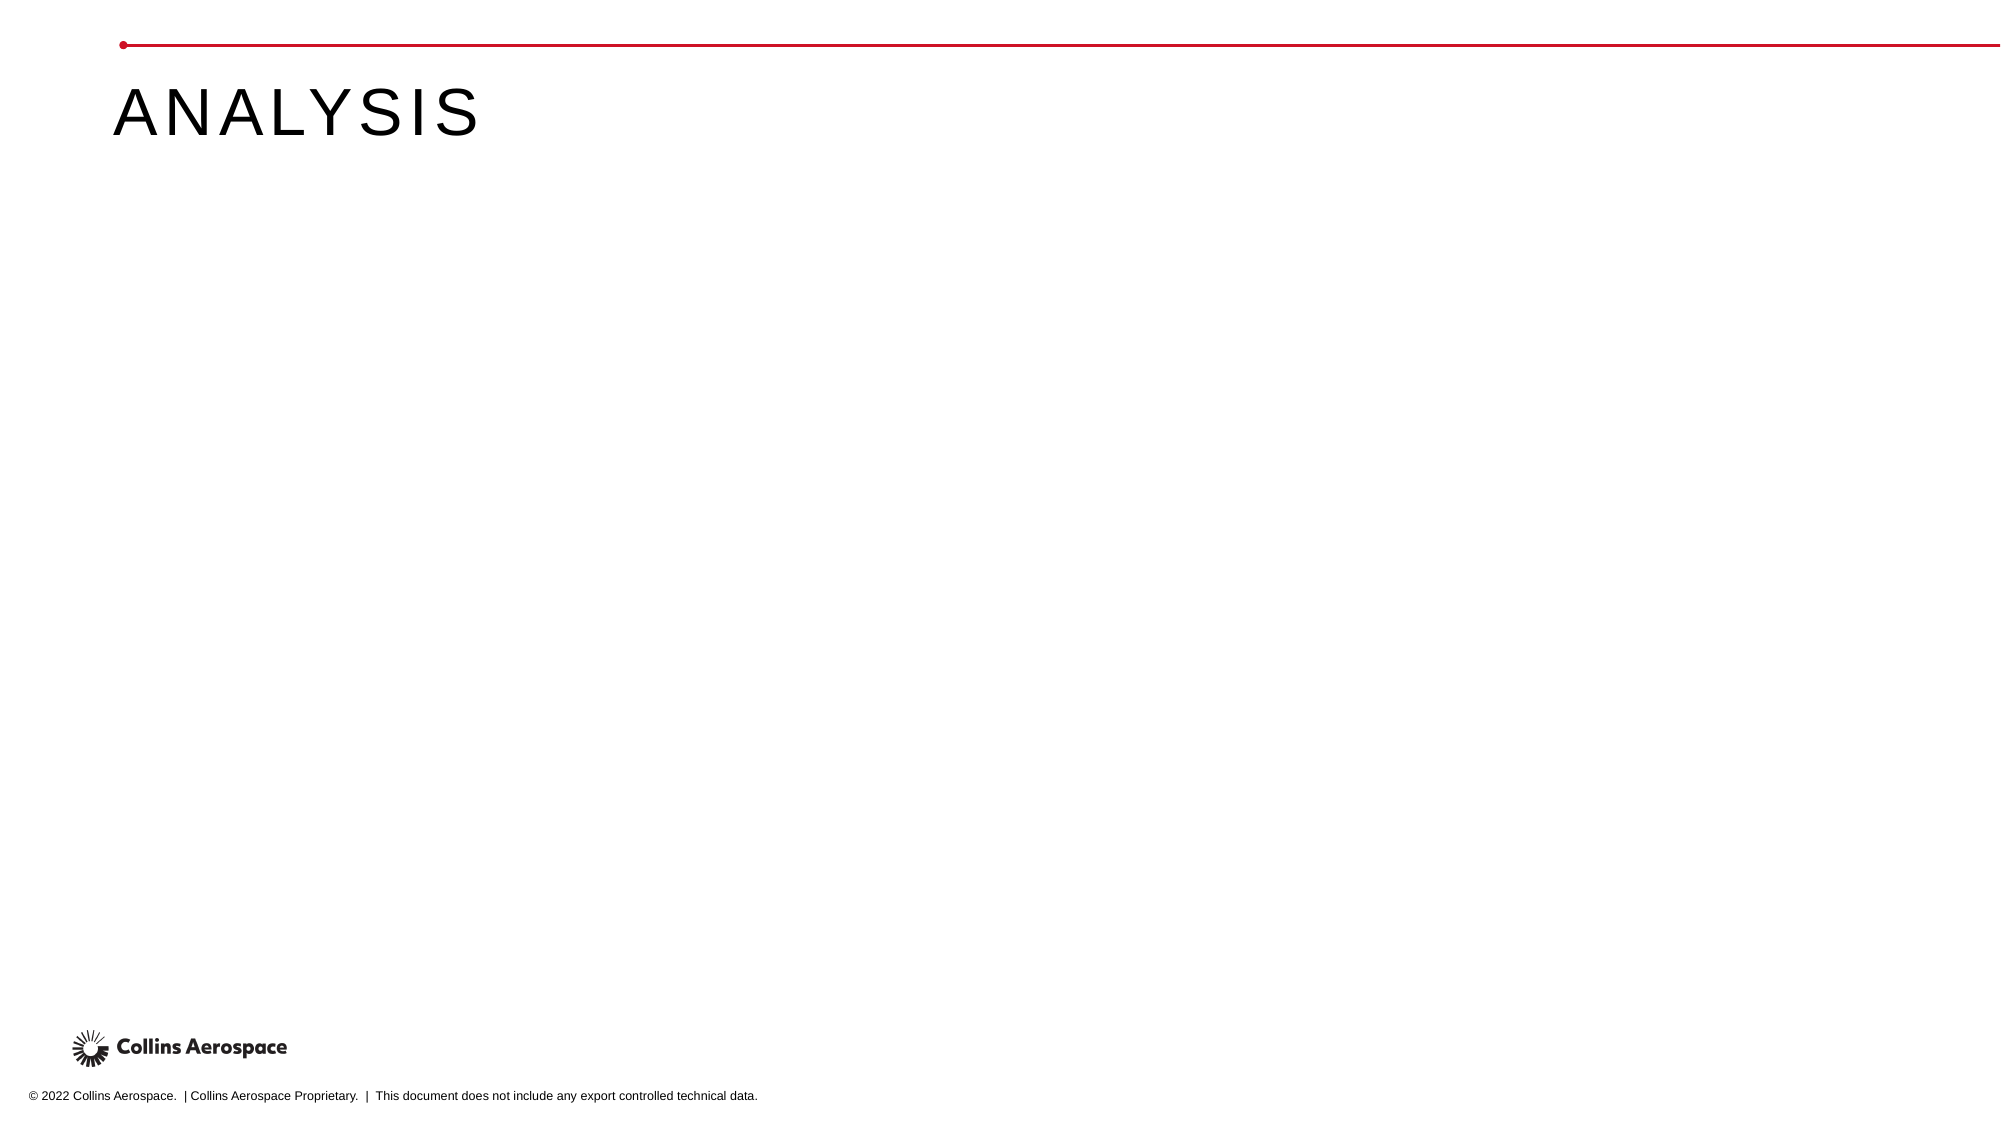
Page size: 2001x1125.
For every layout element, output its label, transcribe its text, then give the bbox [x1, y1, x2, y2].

picture [72, 1030, 287, 1067]
footer © 2022 Collins Aerospace. | Collins Aerospace Proprietary. | This document does not include any export controlled technical data. [13, 1080, 1667, 1125]
title analysis [113, 84, 1888, 196]
